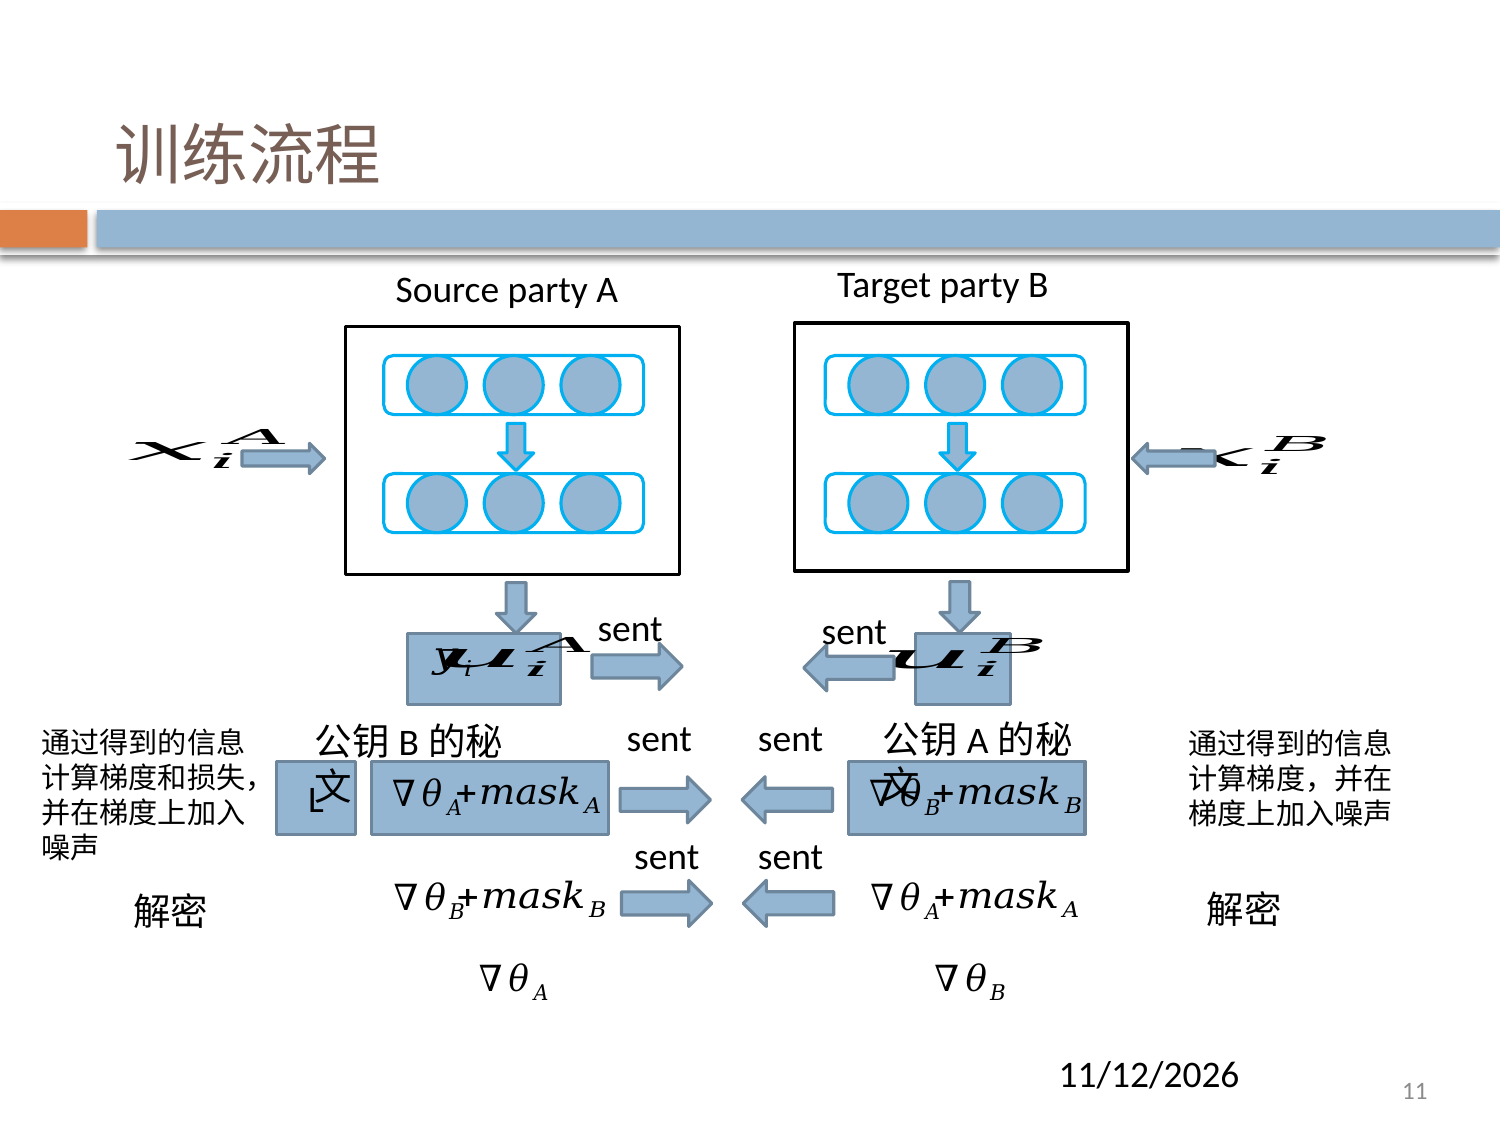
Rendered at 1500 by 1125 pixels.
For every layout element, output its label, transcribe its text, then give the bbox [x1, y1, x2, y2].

text_box 公钥A的秘文 [868, 708, 1124, 814]
text_box [742, 885, 836, 928]
text_box [1131, 441, 1217, 476]
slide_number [1043, 1042, 1386, 1103]
text_box [802, 660, 872, 693]
text_box [240, 441, 326, 476]
text_box Target party B [822, 252, 1086, 312]
text_box [847, 760, 1087, 836]
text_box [383, 355, 644, 533]
slide_number 11 [1092, 1059, 1443, 1120]
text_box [407, 632, 601, 705]
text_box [878, 633, 1048, 705]
text_box [605, 656, 684, 691]
text_box [793, 321, 1130, 573]
text_box L [275, 760, 357, 836]
text_box 解密 [1192, 878, 1304, 939]
text_box 公钥B的秘文 [300, 710, 556, 815]
text_box [344, 325, 681, 576]
title 训练流程 [99, 37, 1438, 200]
text_box sent [611, 706, 710, 766]
text_box [740, 775, 835, 824]
text_box 通过得到的信息计算梯度和损失，并在梯度上加入噪声 [26, 716, 275, 872]
text_box 通过得到的信息计算梯度，并在梯度上加入噪声 [1173, 717, 1422, 838]
text_box [618, 775, 712, 824]
text_box sent [743, 824, 841, 885]
text_box [938, 580, 982, 632]
text_box sent [743, 706, 841, 766]
text_box [494, 581, 538, 632]
text_box [619, 885, 713, 928]
text_box [370, 760, 610, 836]
text_box sent [806, 599, 905, 660]
text_box Source party A [380, 257, 644, 318]
text_box sent [619, 824, 717, 885]
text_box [824, 355, 1086, 533]
text_box 解密 [118, 880, 231, 940]
text_box sent [582, 596, 681, 656]
